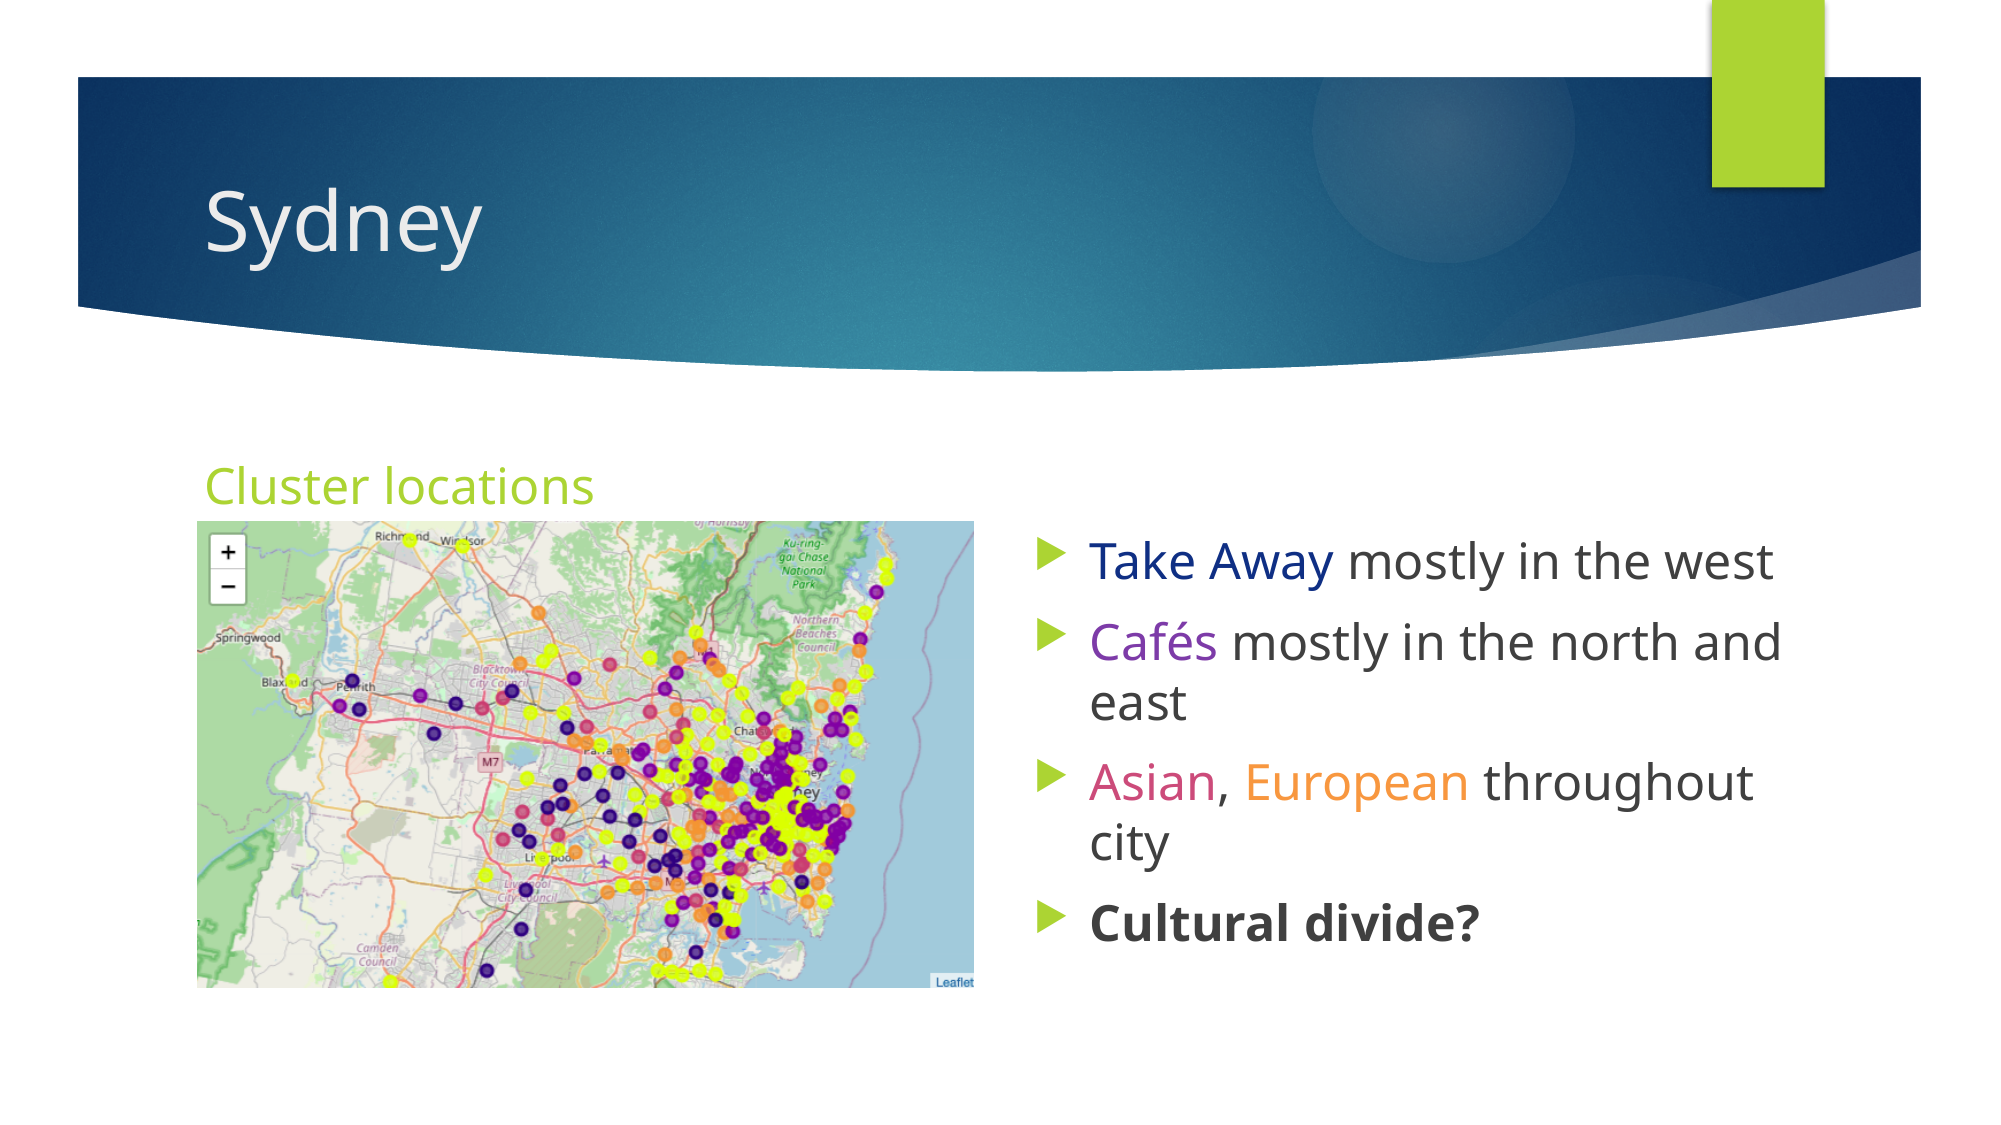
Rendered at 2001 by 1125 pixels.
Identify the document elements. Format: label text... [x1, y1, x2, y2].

list Cluster locations [189, 427, 981, 522]
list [196, 521, 974, 988]
list Take Away mostly in the west Cafés mostly in the north and east Asian, European throughout city Cultural divide? [1018, 521, 1810, 988]
title Sydney [189, 159, 1627, 276]
